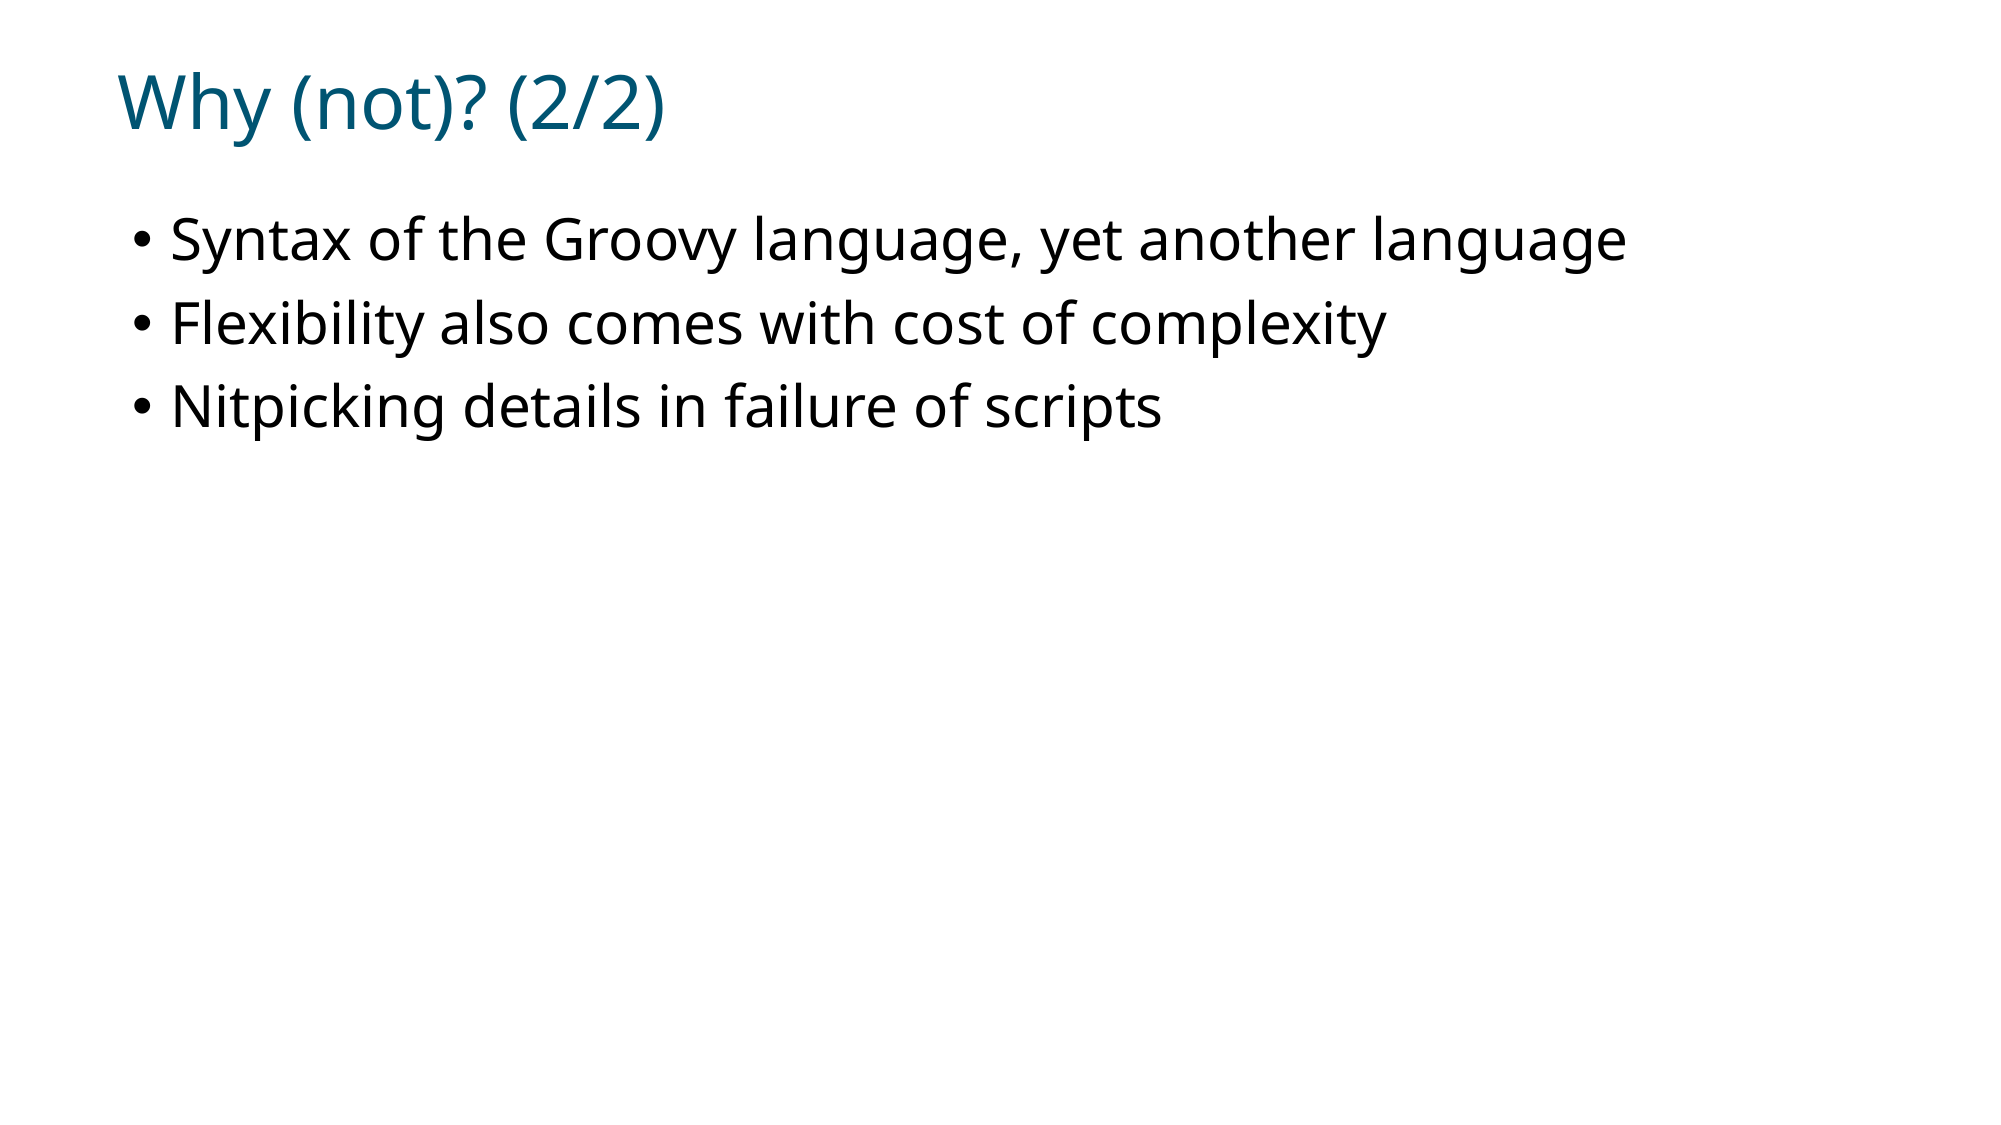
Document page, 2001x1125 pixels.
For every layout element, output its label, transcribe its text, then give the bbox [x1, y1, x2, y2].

text_box Syntax of the Groovy language, yet another language Flexibility also comes with cost of complexity Nitpicking details in failure of scripts [117, 202, 1843, 983]
title Why (not)? (2/2) [117, 54, 1902, 149]
